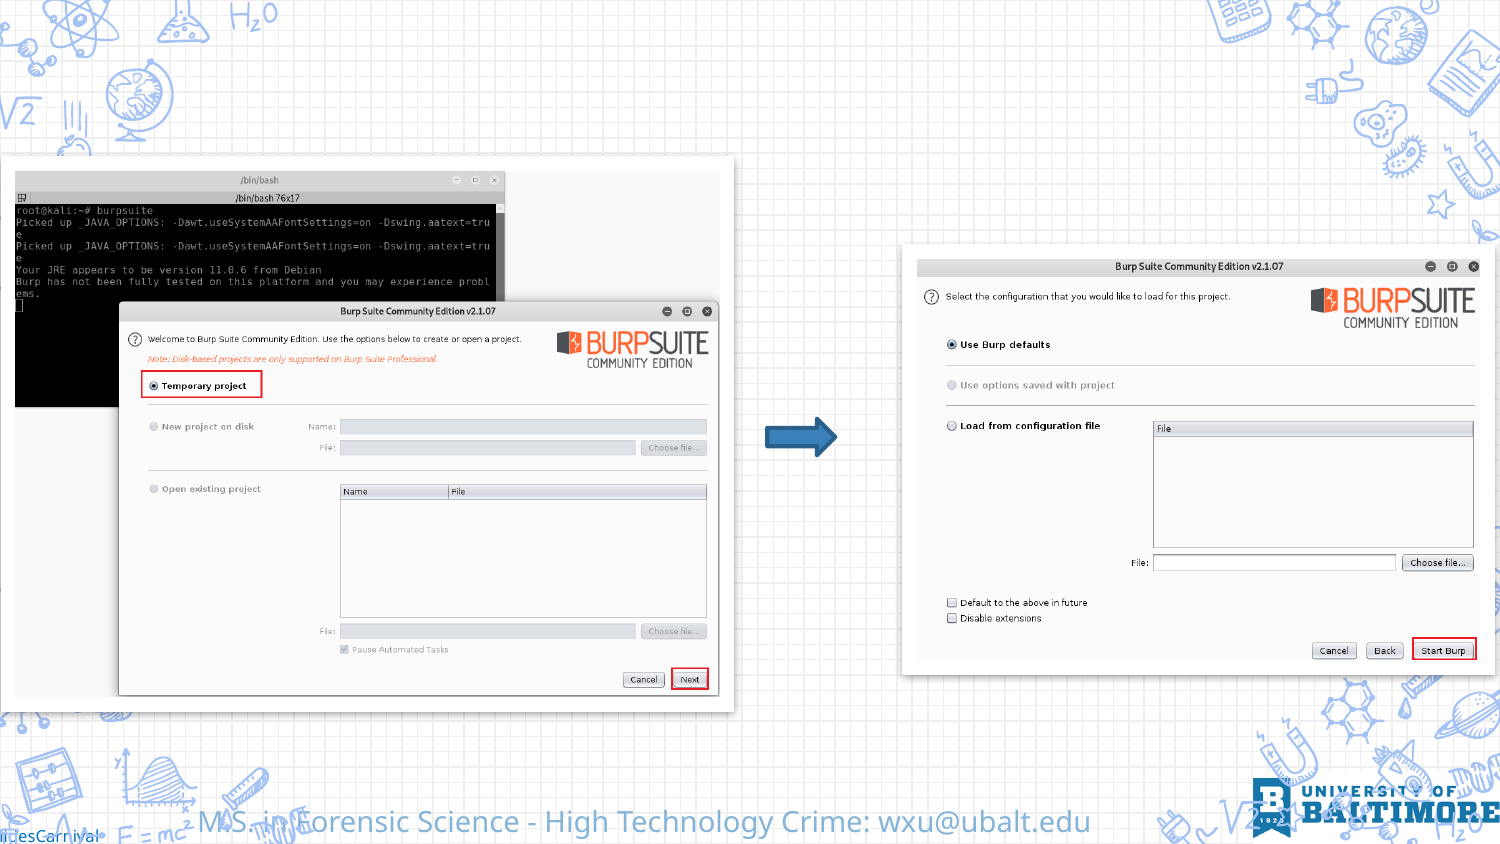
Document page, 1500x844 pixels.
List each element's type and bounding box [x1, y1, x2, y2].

picture [1354, 819, 1361, 827]
picture [1405, 773, 1430, 800]
picture [1381, 771, 1421, 792]
picture [916, 258, 1481, 661]
picture [1253, 771, 1500, 844]
picture [1408, 786, 1417, 792]
picture [1481, 771, 1489, 788]
text_box [765, 416, 838, 458]
picture [1375, 780, 1390, 791]
picture [14, 170, 721, 698]
picture [1479, 779, 1483, 790]
picture [1471, 771, 1479, 786]
picture [1388, 823, 1396, 835]
picture [1283, 771, 1308, 783]
picture [1342, 796, 1349, 806]
